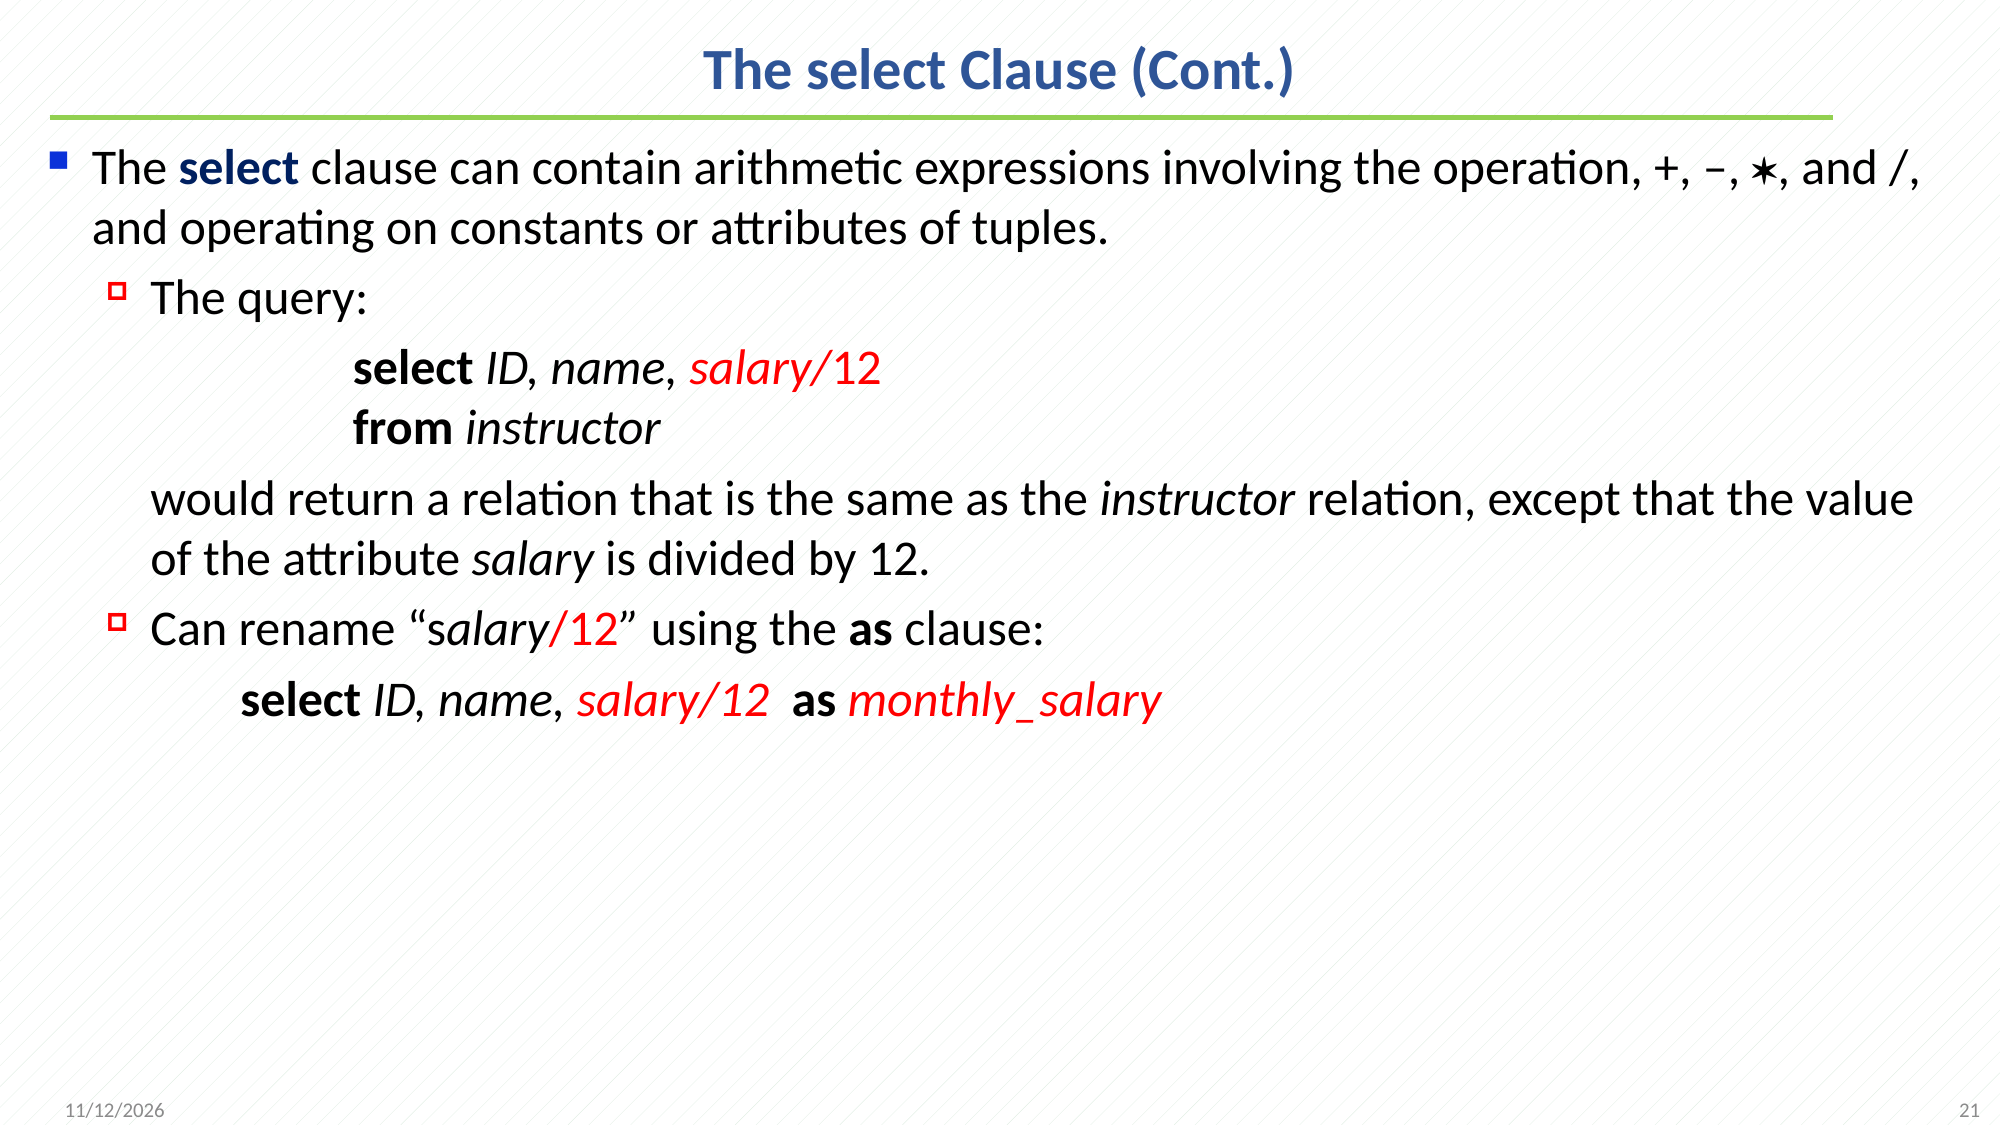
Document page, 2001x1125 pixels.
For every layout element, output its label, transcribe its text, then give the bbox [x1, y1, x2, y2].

title The select Clause (Cont.) [50, 13, 1949, 126]
slide_number 21 [1545, 1079, 1996, 1125]
list The select clause can contain arithmetic expressions involving the operation, +, –, , and /, and operating on constants or attributes of tuples. The query: select ID, name, salary/12 from instructor would return a relation that is the same as the instructor relation, except that the value of the attribute salary is divided by 12. Can rename “salary/12” using the as clause: select ID, name, salary/12 as monthly_salary [32, 126, 1974, 1081]
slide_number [49, 1079, 500, 1125]
